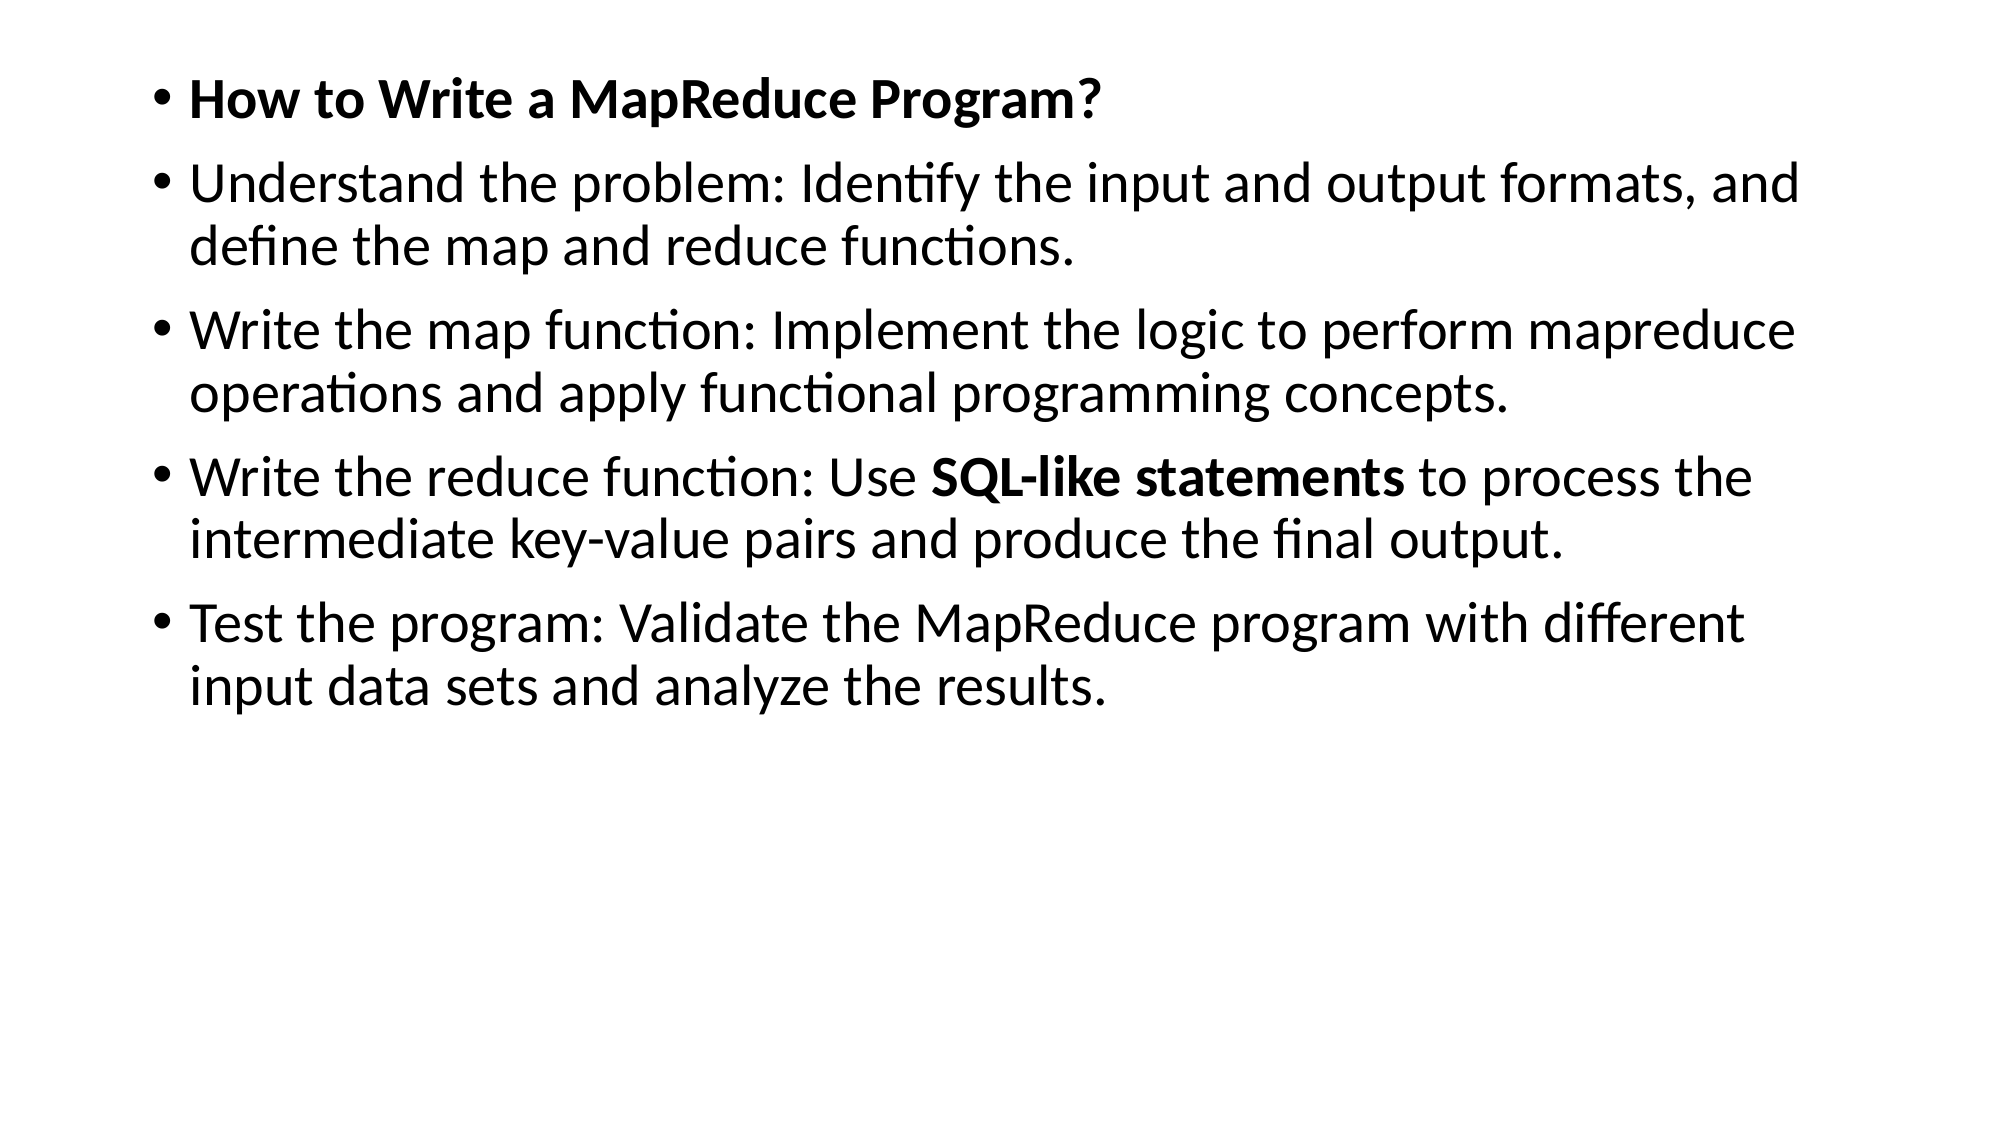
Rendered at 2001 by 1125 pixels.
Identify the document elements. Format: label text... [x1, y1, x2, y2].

list How to Write a MapReduce Program? Understand the problem: Identify the input and output formats, and define the map and reduce functions. Write the map function: Implement the logic to perform mapreduce operations and apply functional programming concepts. Write the reduce function: Use SQL-like statements to process the intermediate key-value pairs and produce the final output. Test the program: Validate the MapReduce program with different input data sets and analyze the results. [137, 60, 1863, 1014]
